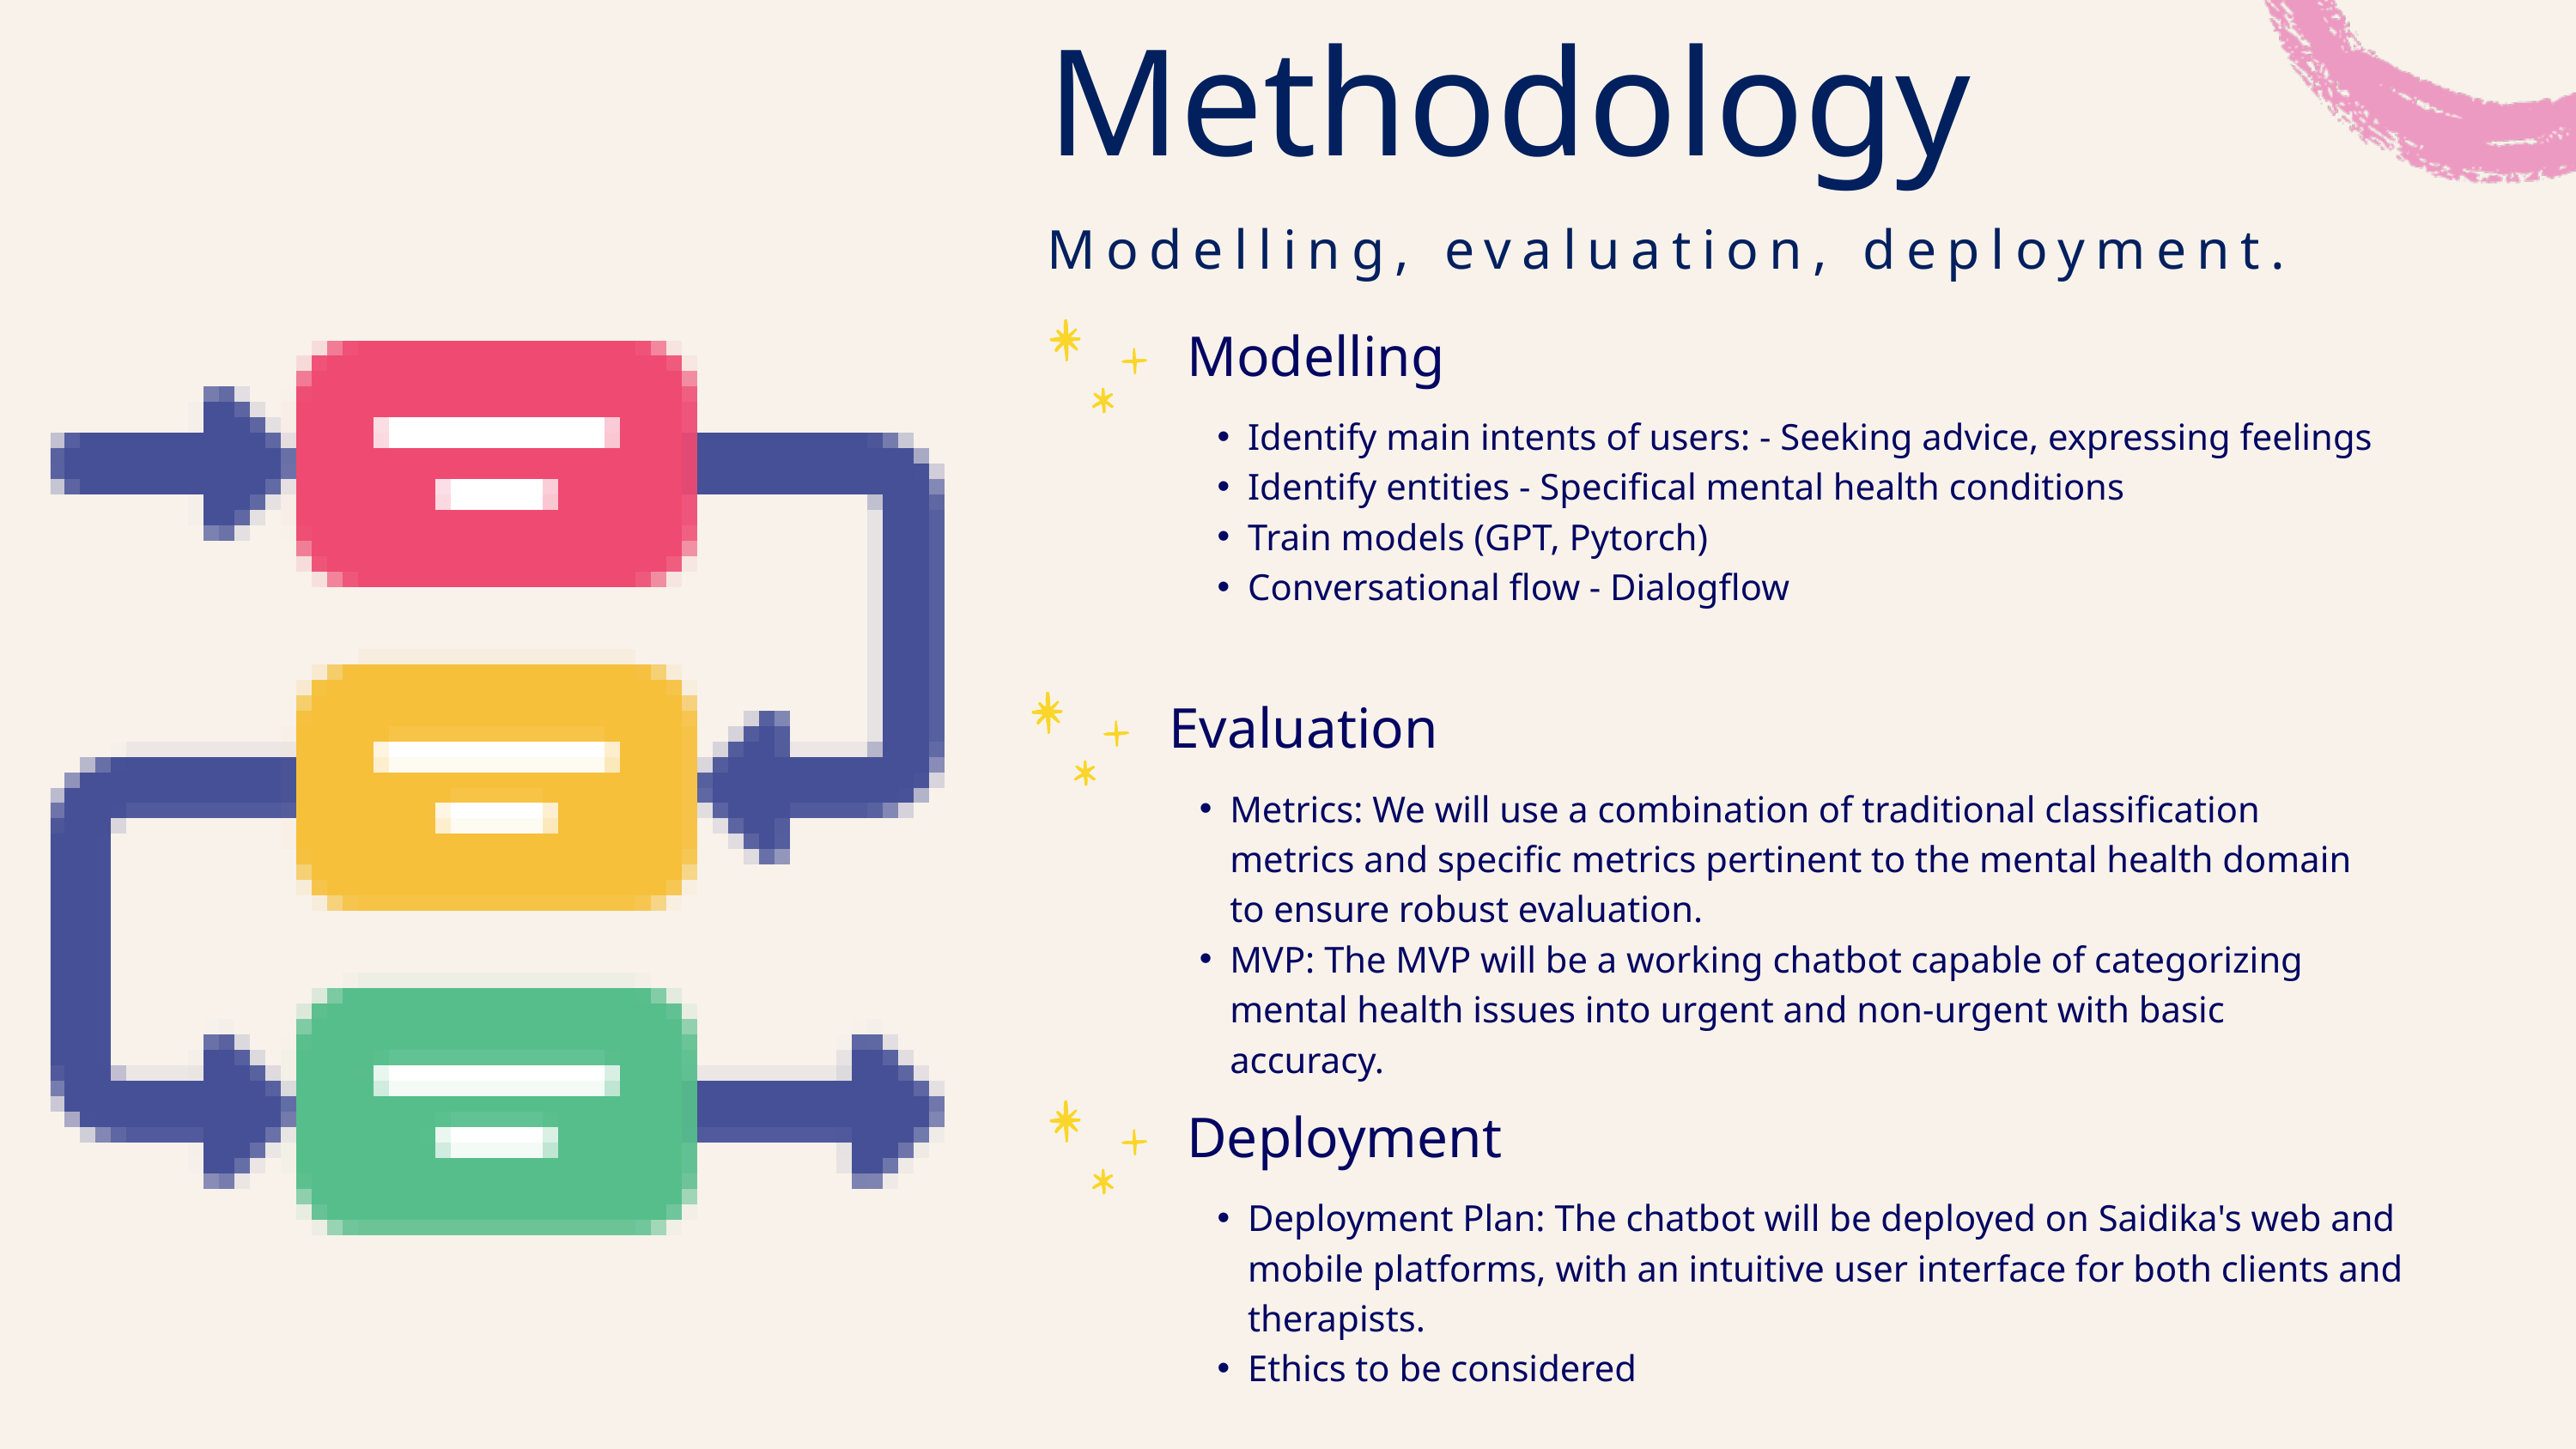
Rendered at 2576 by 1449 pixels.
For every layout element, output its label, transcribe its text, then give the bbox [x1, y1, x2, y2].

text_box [1029, 688, 2387, 1077]
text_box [1047, 316, 2405, 655]
text_box [2254, 0, 2576, 185]
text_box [1047, 1097, 2405, 1436]
text_box Modelling, evaluation, deployment. [1047, 204, 2468, 281]
text_box Methodology [1047, 0, 2288, 185]
text_box [50, 341, 945, 1235]
